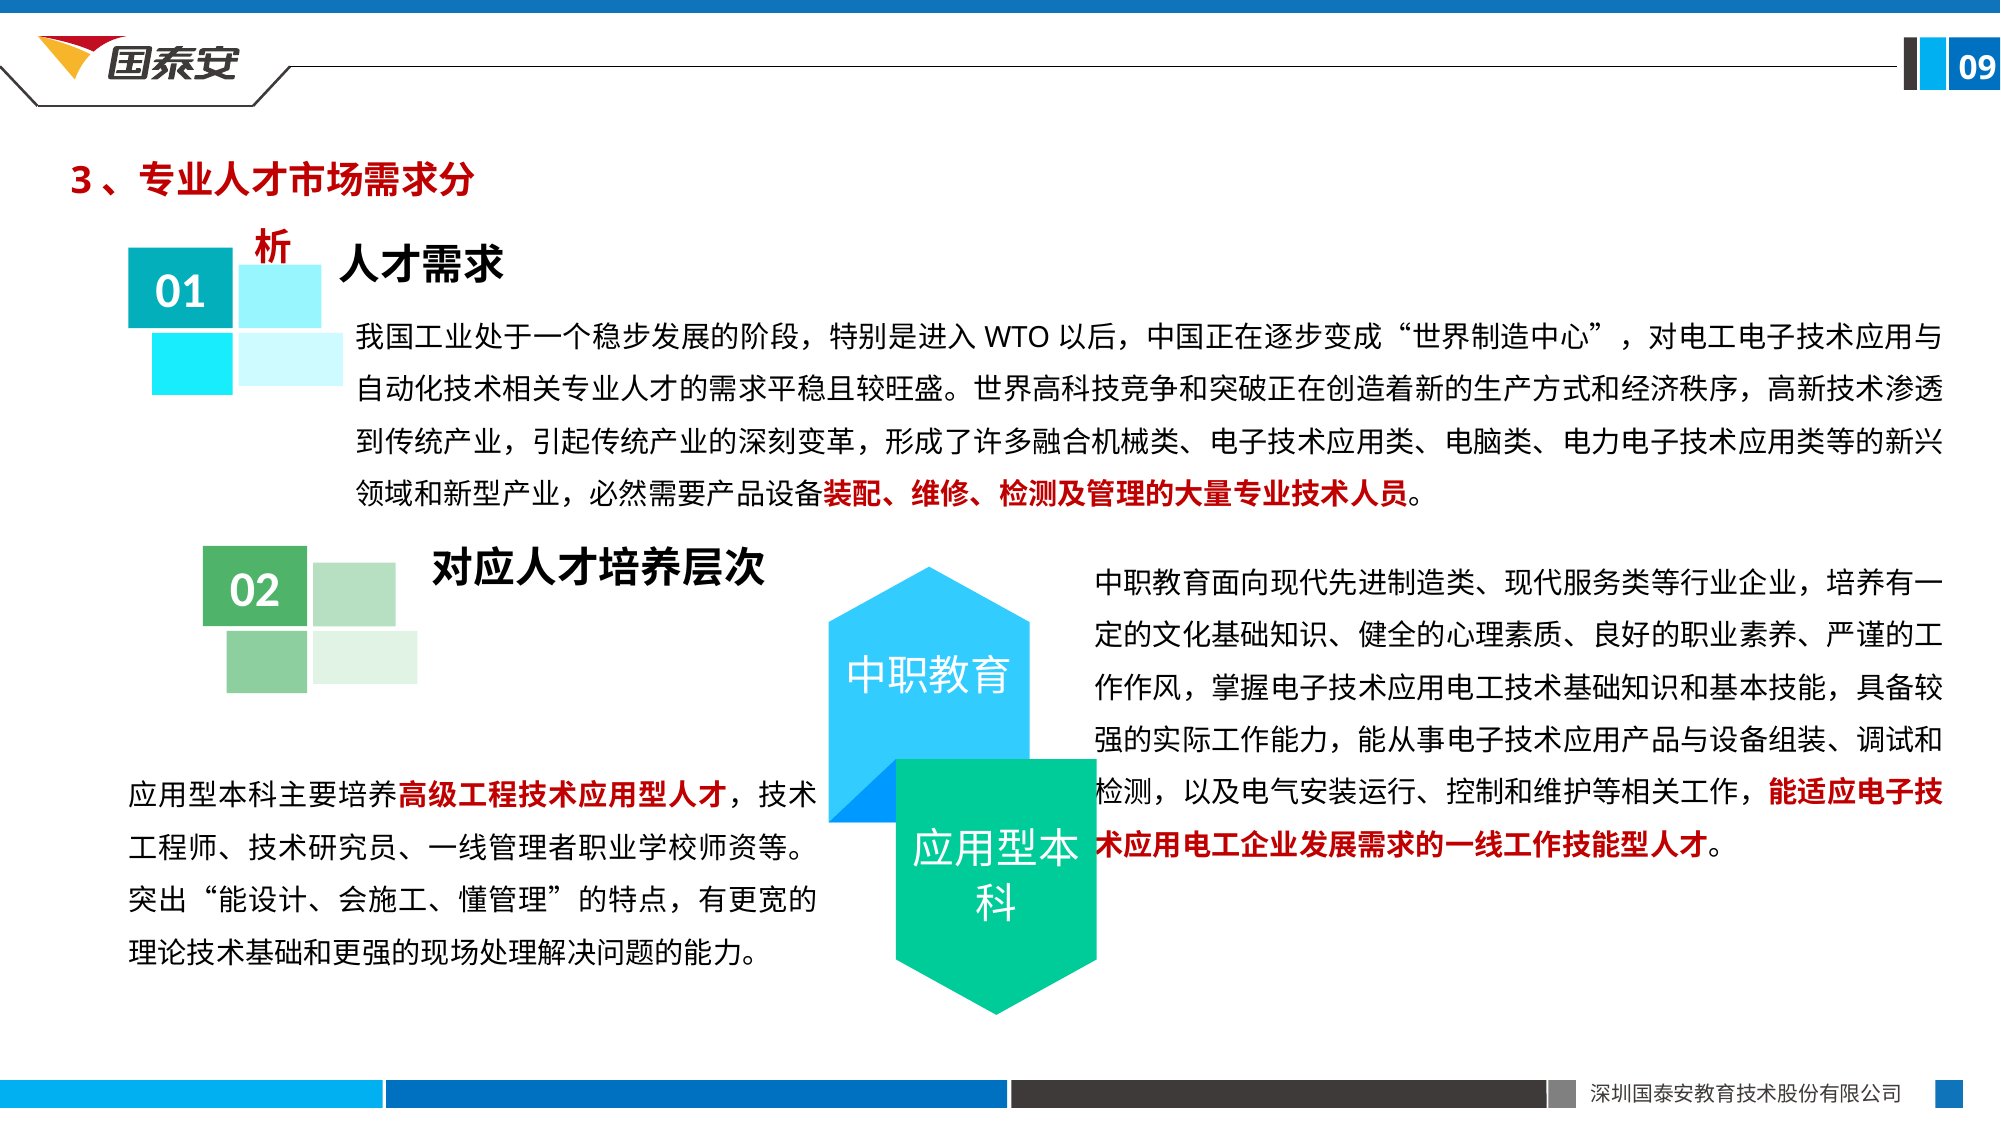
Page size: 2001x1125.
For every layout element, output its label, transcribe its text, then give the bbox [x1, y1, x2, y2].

text_box 我国工业处于一个稳步发展的阶段，特别是进入WTO以后，中国正在逐步变成“世界制造中心”，对电工电子技术应用与自动化技术相关专业人才的需求平稳且较旺盛。世界高科技竞争和突破正在创造着新的生产方式和经济秩序，高新技术渗透到传统产业，引起传统产业的深刻变革，形成了许多融合机械类、电子技术应用类、电脑类、电力电子技术应用类等的新兴领域和新型产业，必然需要产品设备装配、维修、检测及管理的大量专业技术人员。 [355, 300, 1944, 505]
text_box 中职教育面向现代先进制造类、现代服务类等行业企业，培养有一定的文化基础知识、健全的心理素质、良好的职业素养、严谨的工作作风，掌握电子技术应用电工技术基础知识和基本技能，具备较强的实际工作能力，能从事电子技术应用产品与设备组装、调试和检测，以及电气安装运行、控制和维护等相关工作，能适应电子技术应用电工企业发展需求的一线工作技能型人才。 [1097, 546, 1944, 823]
text_box 对应人才培养层次 [431, 518, 1505, 592]
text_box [128, 247, 343, 395]
text_box 人才需求 [338, 215, 1412, 288]
text_box 09 [1944, 38, 2000, 94]
text_box 应用型本科主要培养高级工程技术应用型人才，技术工程师、技术研究员、一线管理者职业学校师资等。突出“能设计、会施工、懂管理”的特点，有更宽的理论技术基础和更强的现场处理解决问题的能力。 [128, 759, 818, 1080]
text_box 3、专业人才市场需求分析 [37, 126, 510, 276]
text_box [202, 545, 418, 694]
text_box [828, 566, 1097, 1015]
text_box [0, 66, 290, 106]
